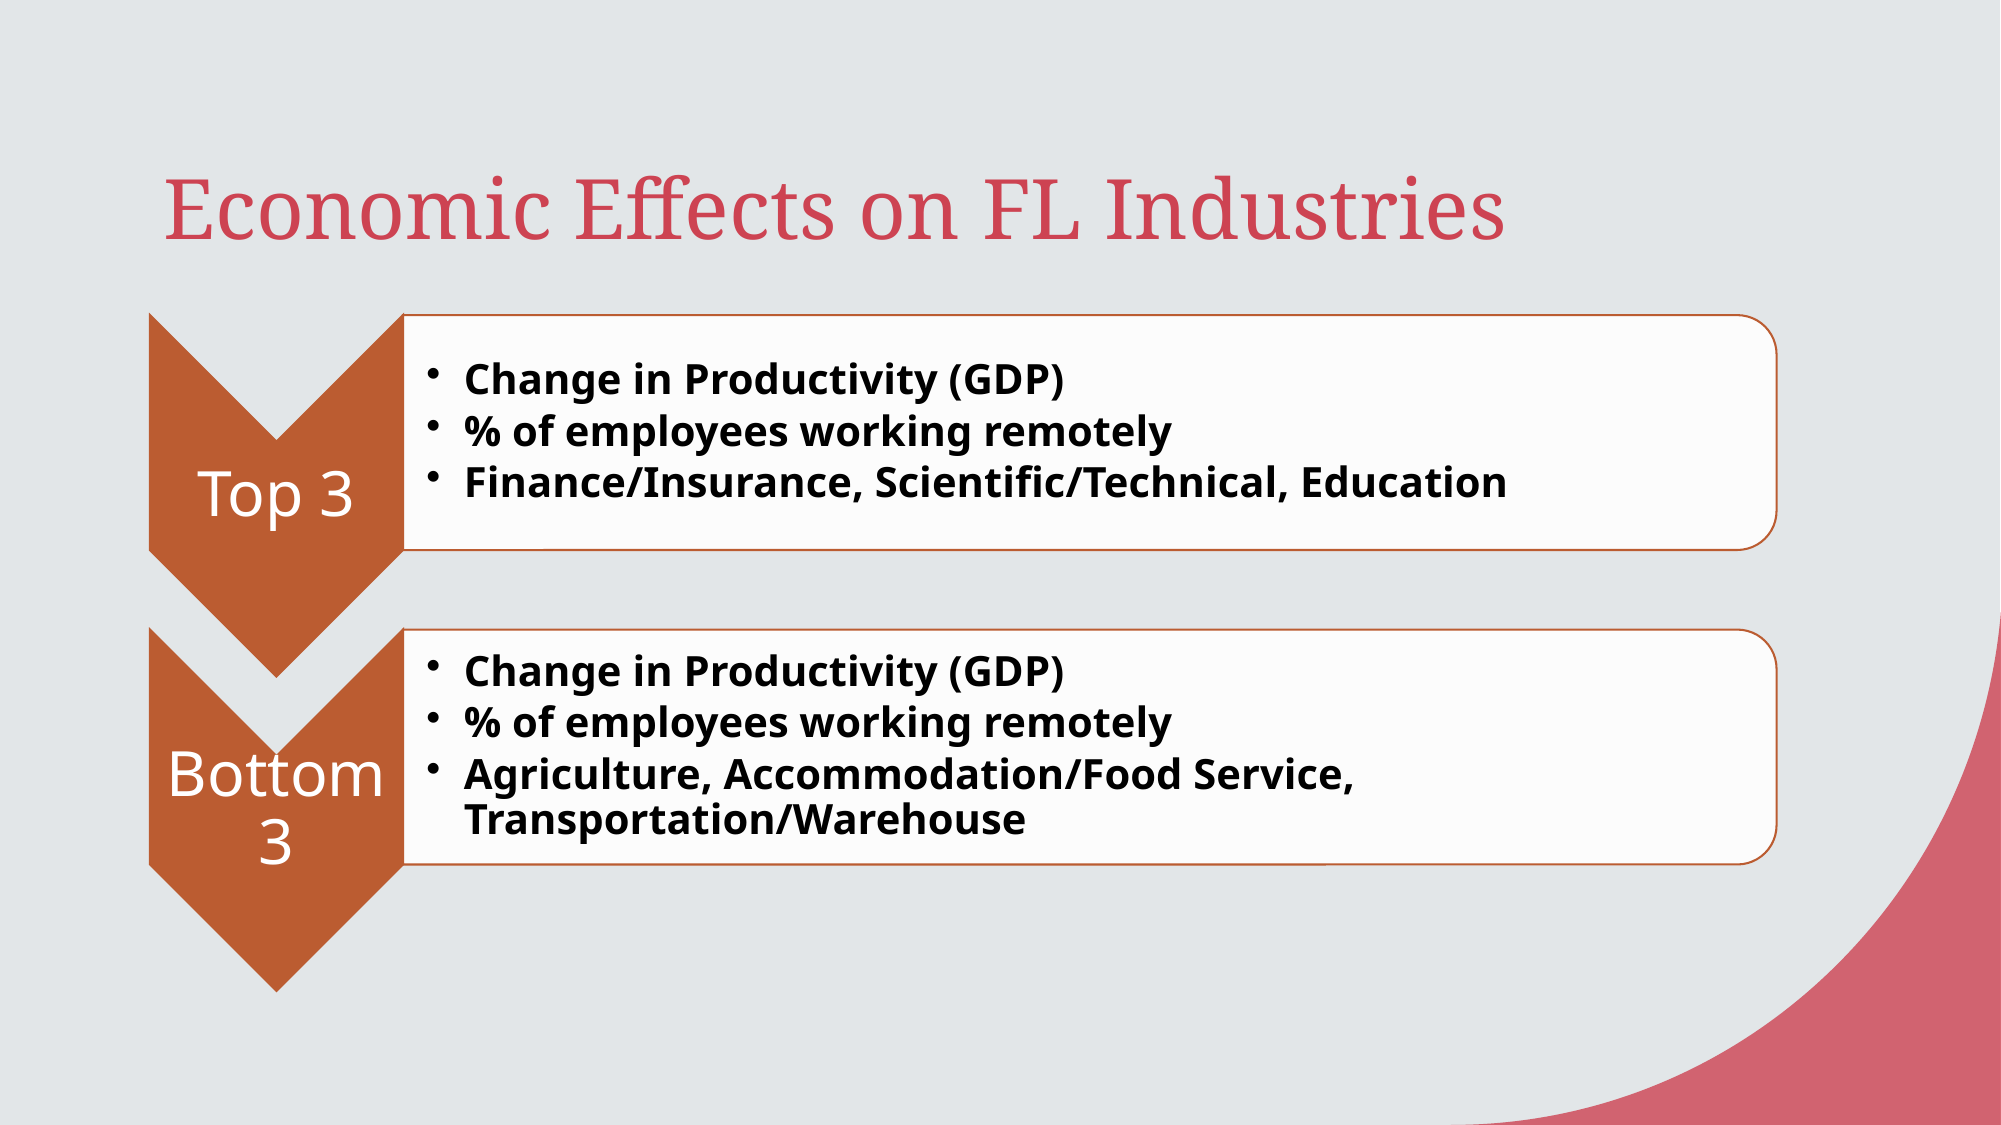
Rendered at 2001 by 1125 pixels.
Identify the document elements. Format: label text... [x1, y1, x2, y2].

title Economic Effects on FL Industries [148, 96, 1775, 314]
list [149, 314, 1777, 992]
